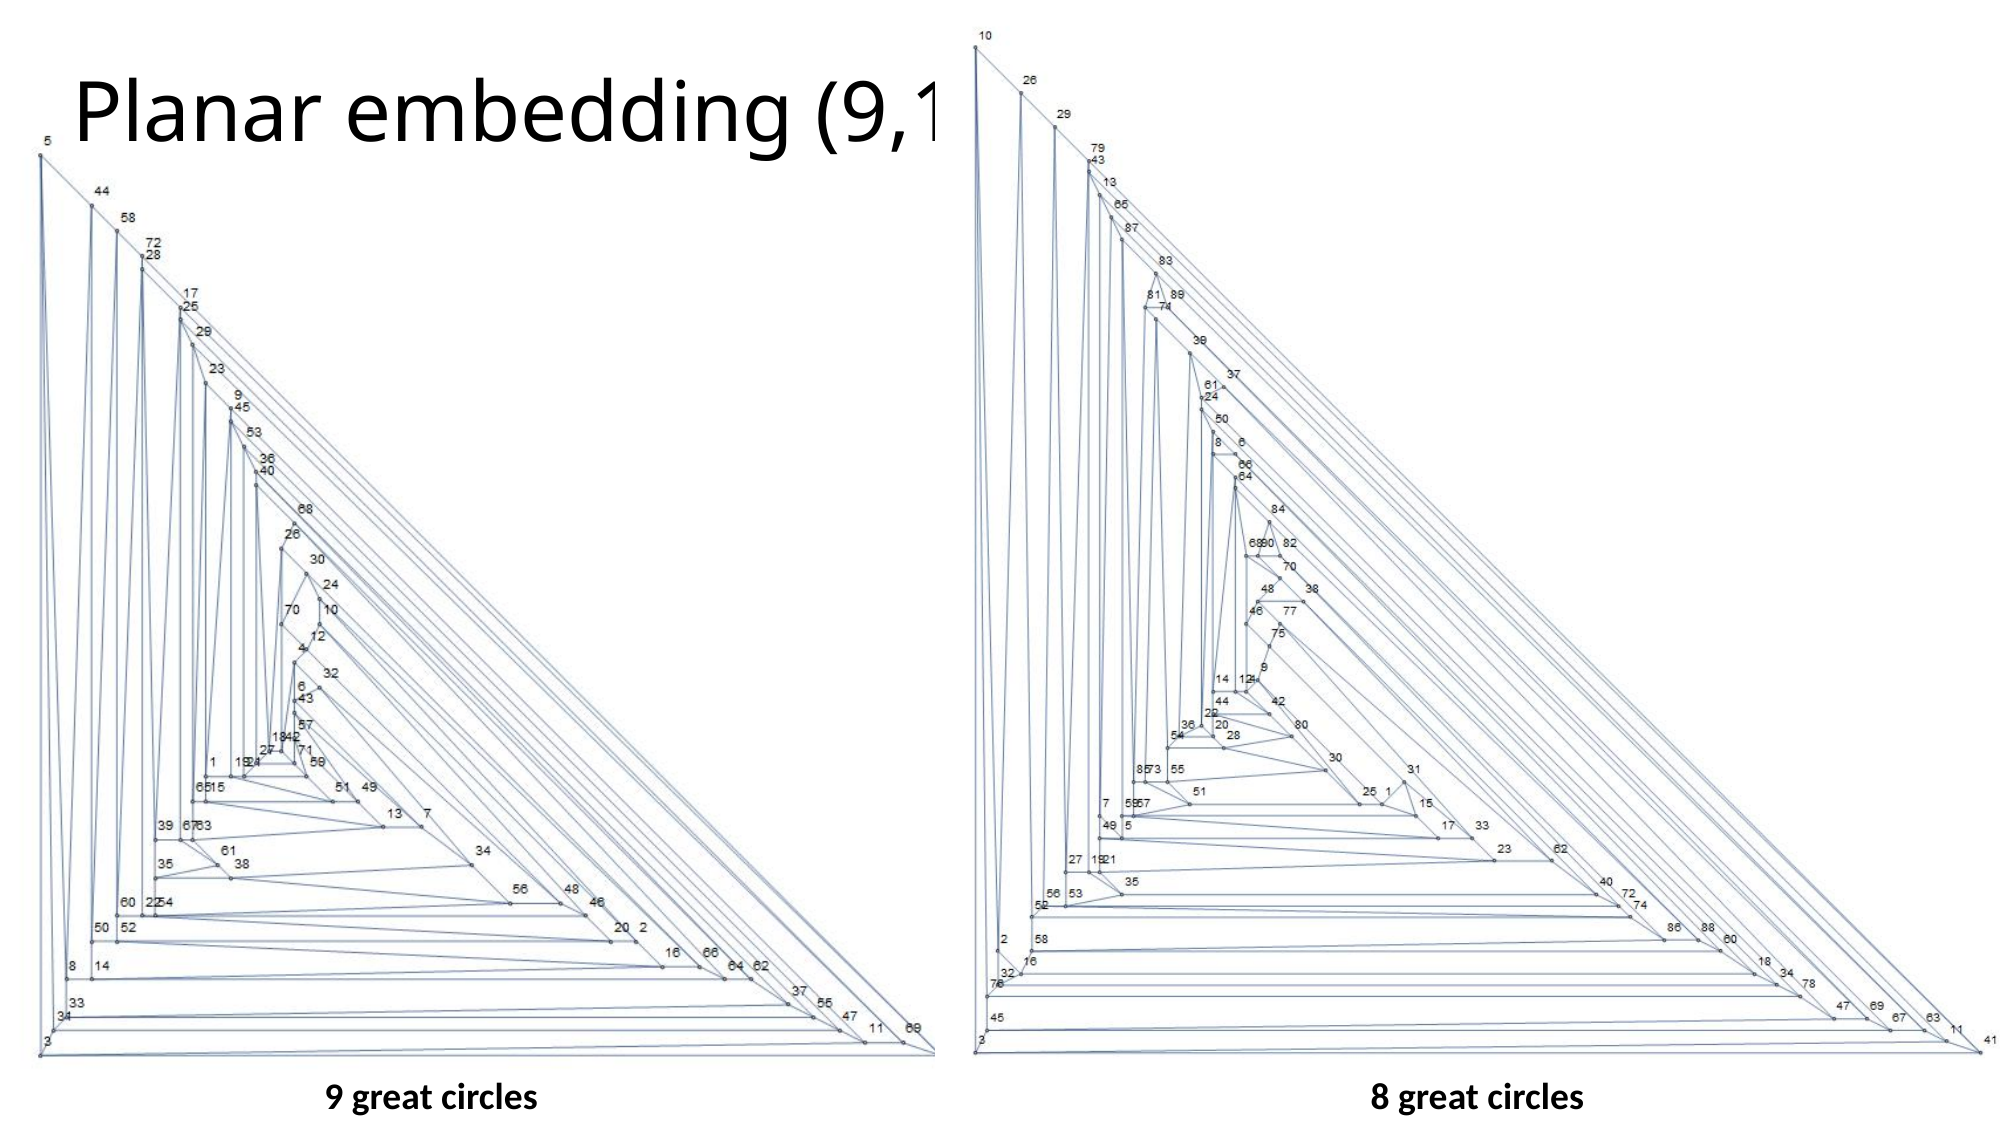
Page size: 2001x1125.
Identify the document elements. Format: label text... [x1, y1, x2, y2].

text_box 8 great circles [1355, 1092, 1600, 1125]
picture [935, 8, 2000, 1092]
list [0, 115, 981, 1095]
text_box 9 great circles [309, 1095, 554, 1125]
title Planar embedding (9,10) [56, 8, 935, 115]
slide_number 8 [1412, 1092, 1863, 1103]
